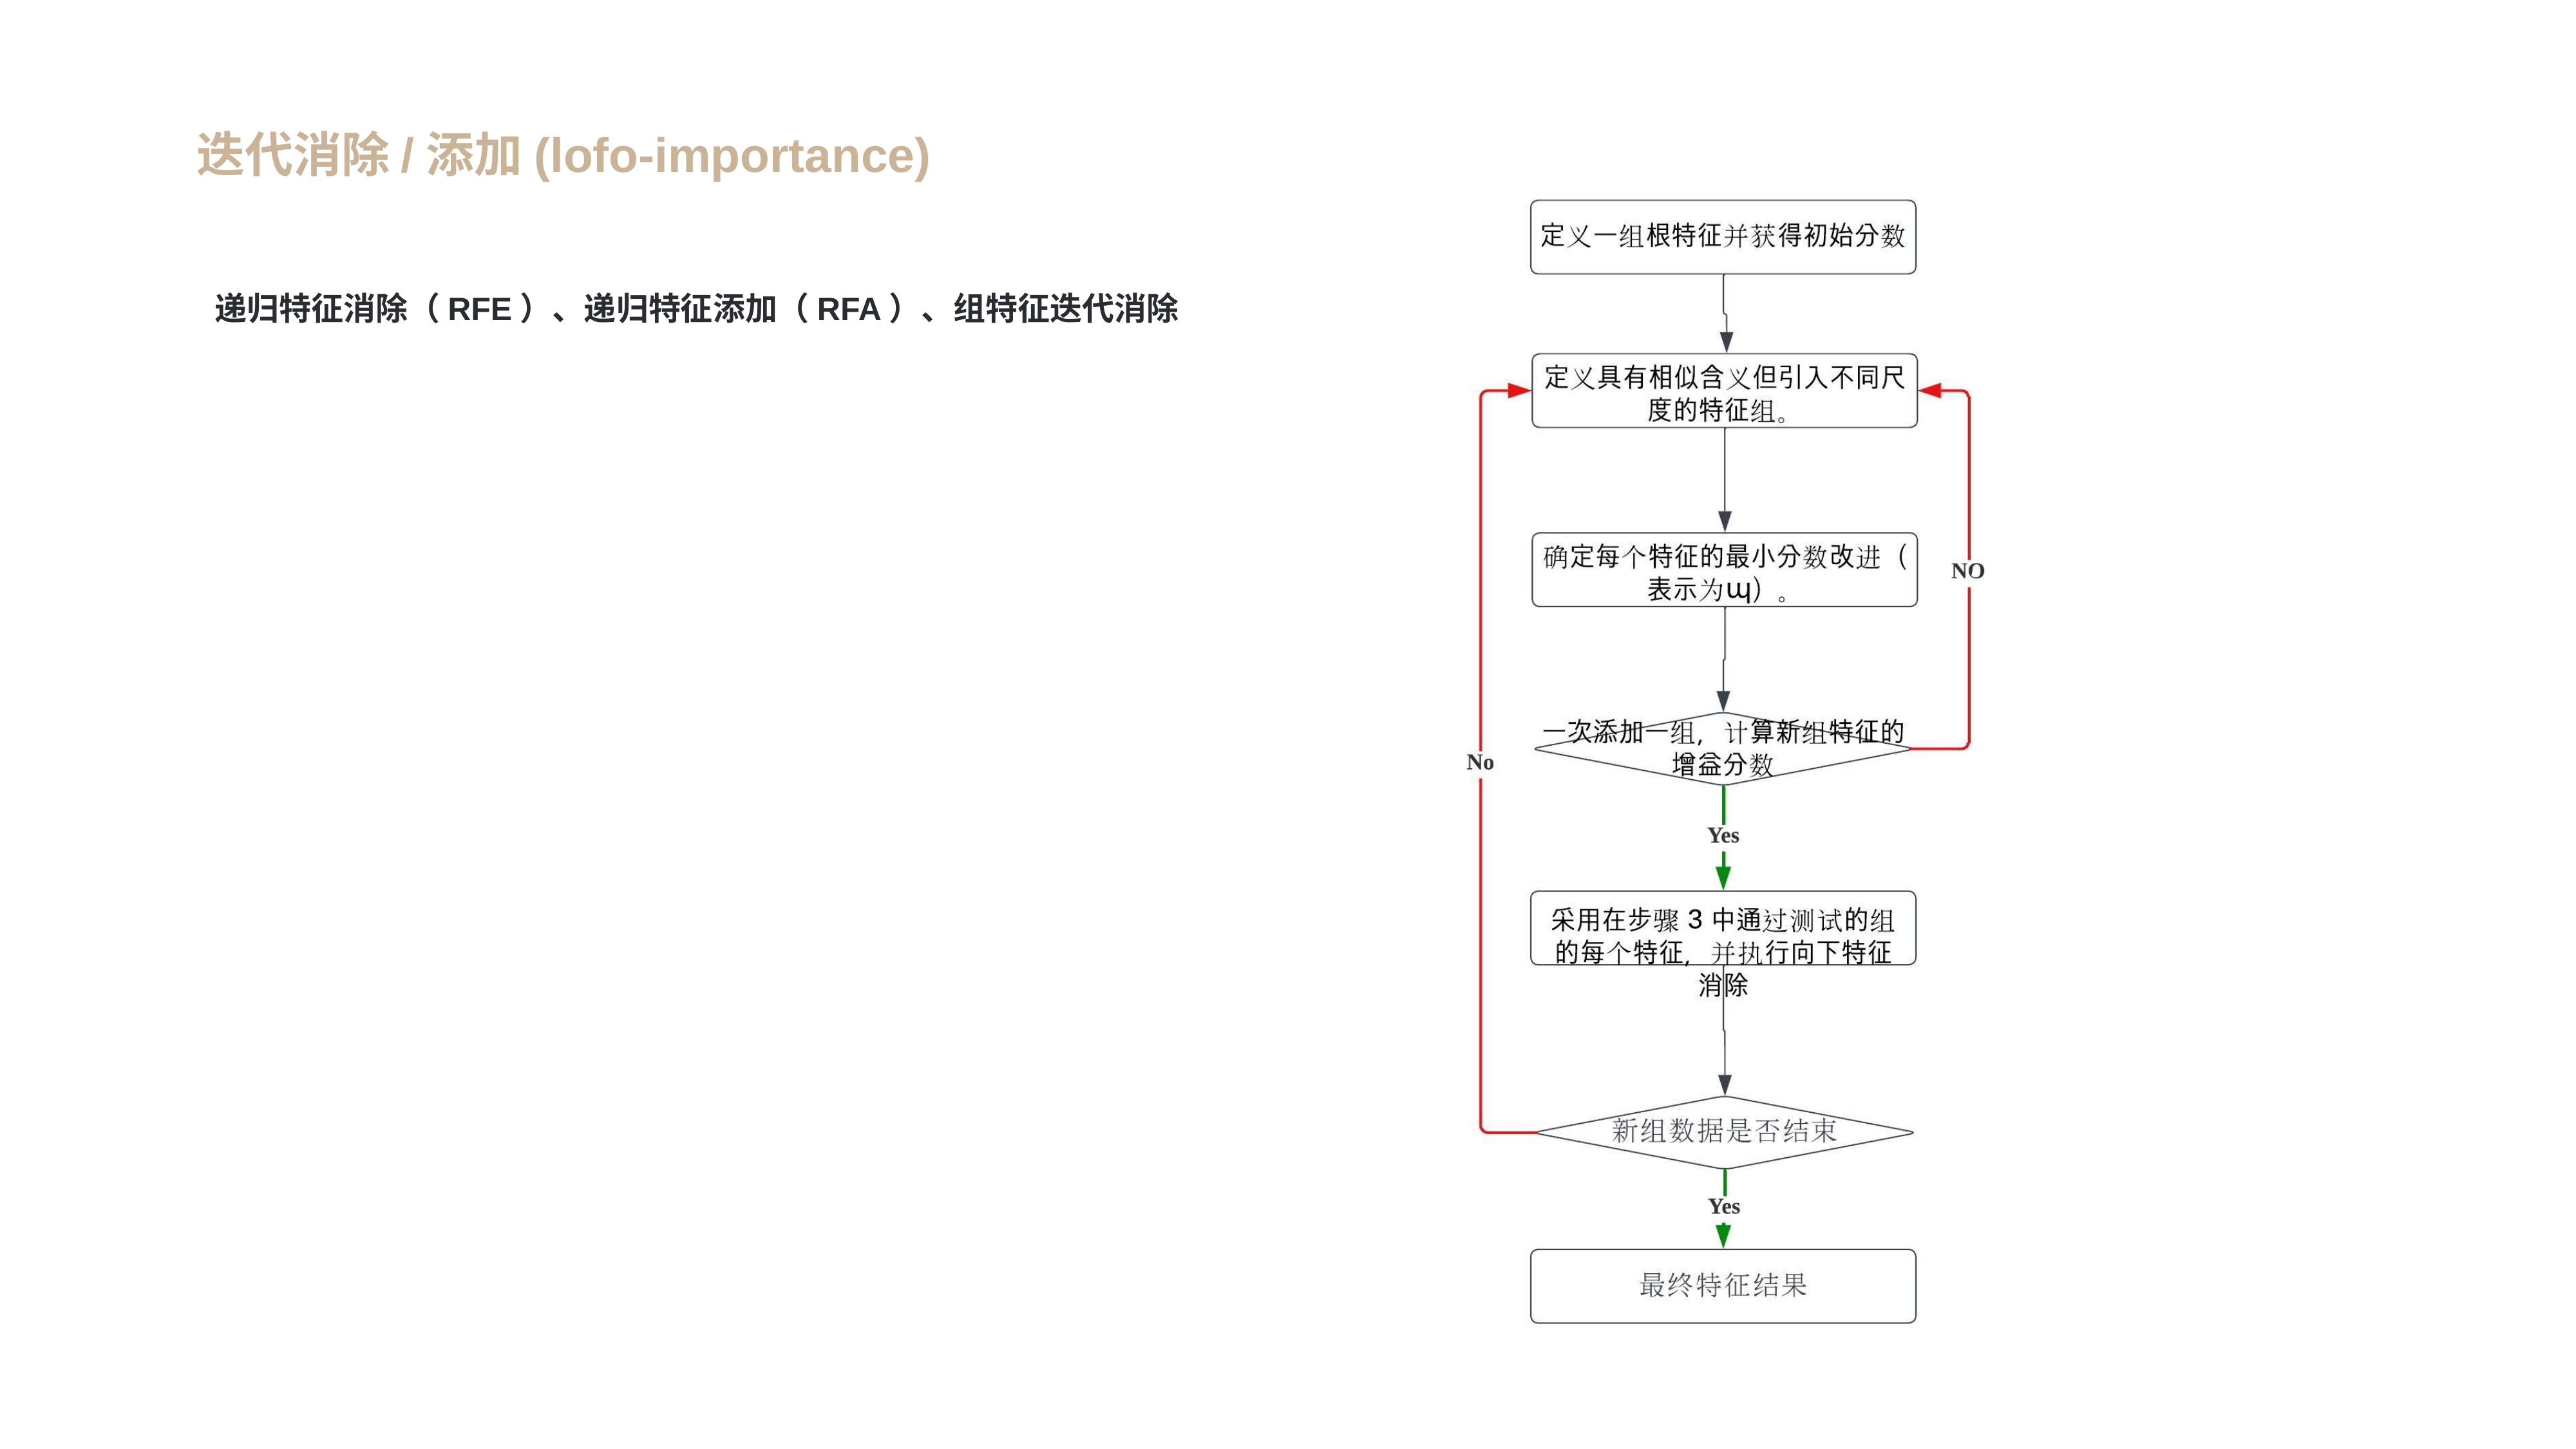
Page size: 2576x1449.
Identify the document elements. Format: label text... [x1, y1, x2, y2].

text_box 迭代消除/添加 (lofo-importance) [191, 118, 937, 188]
text_box 递归特征消除（RFE）、递归特征添加（RFA）、组特征迭代消除 [209, 283, 1185, 333]
picture [1416, 149, 2039, 1376]
